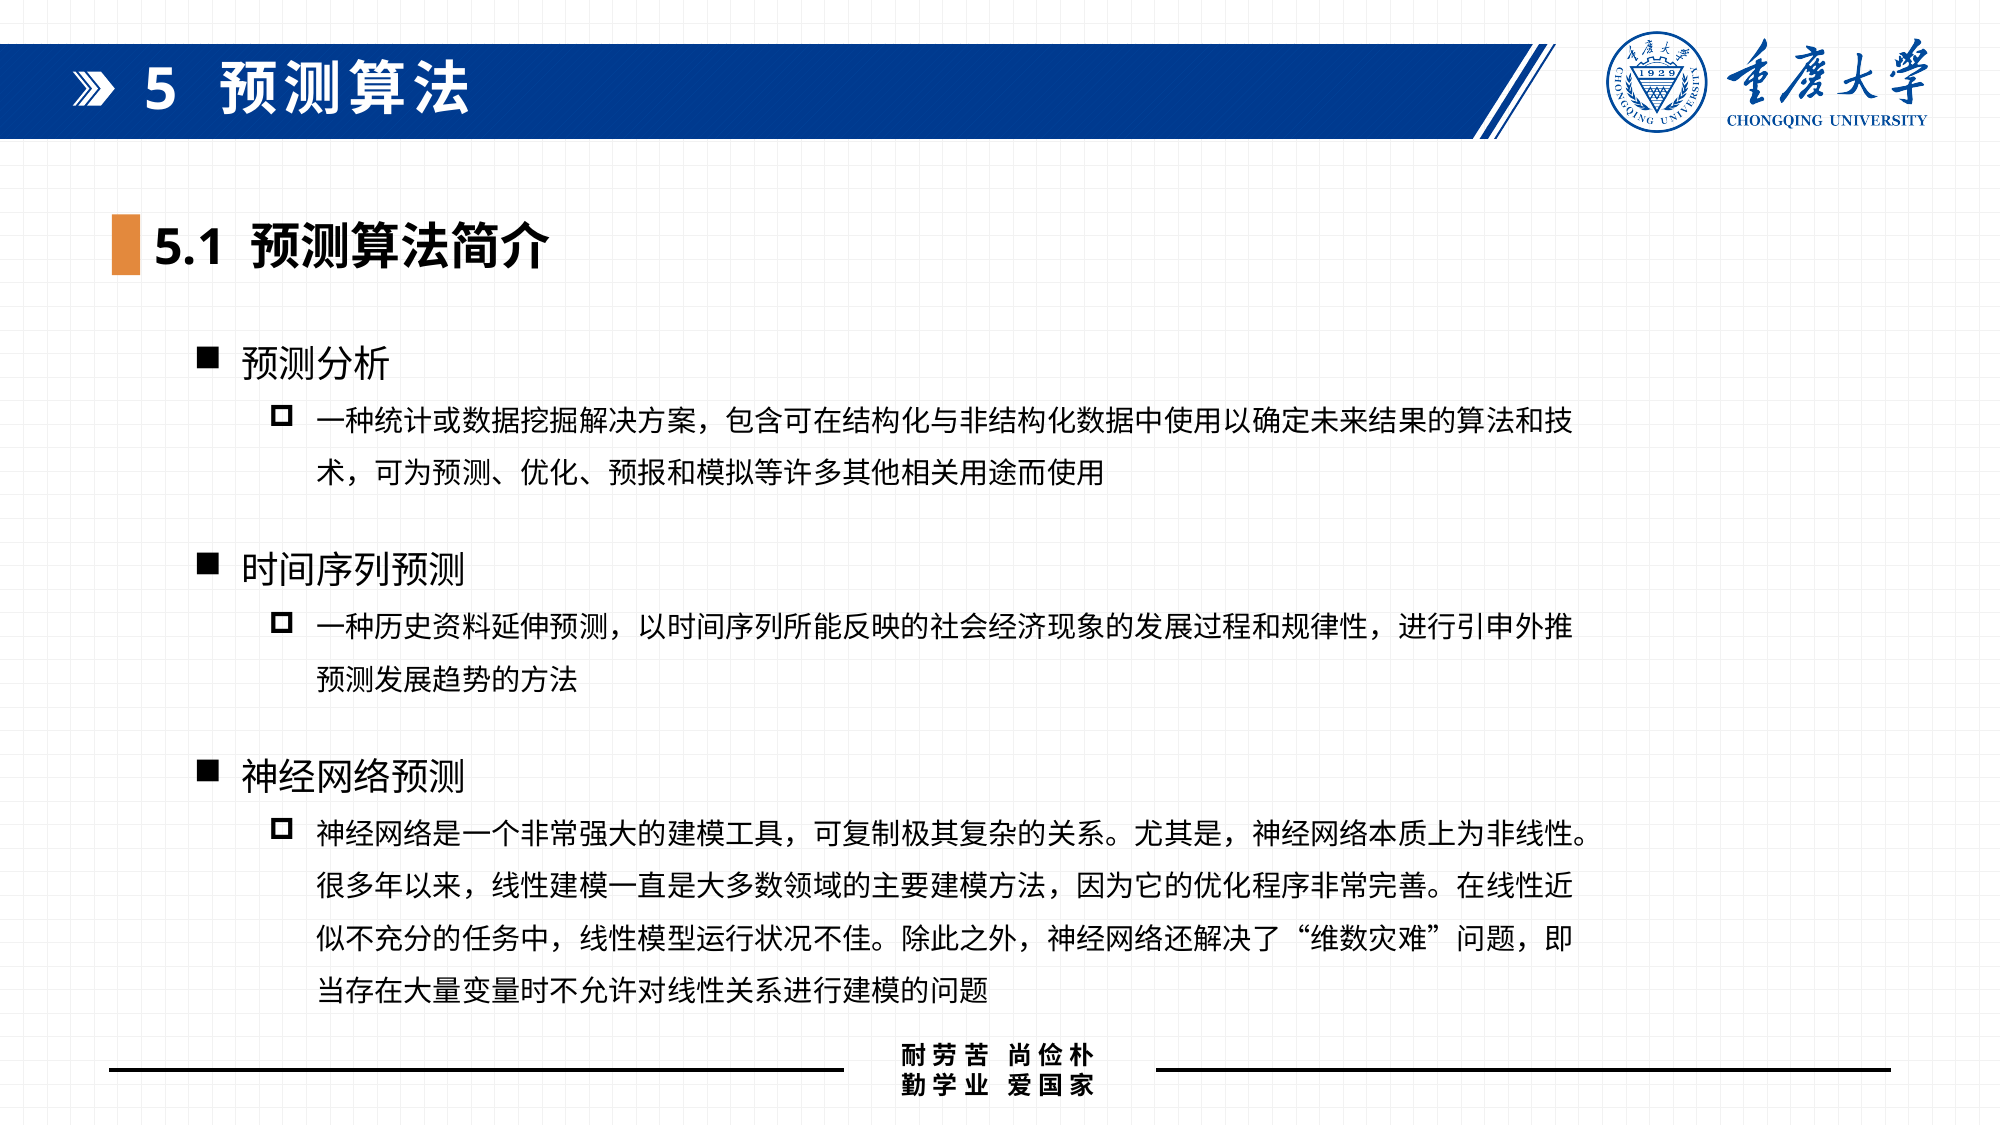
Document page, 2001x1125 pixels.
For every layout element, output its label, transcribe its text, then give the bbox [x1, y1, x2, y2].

text_box 预测分析 一种统计或数据挖掘解决方案，包含可在结构化与非结构化数据中使用以确定未来结果的算法和技术，可为预测、优化、预报和模拟等许多其他相关用途而使用 [179, 309, 1592, 497]
list 5.1 预测算法简介 [139, 213, 1891, 275]
text_box 神经网络预测 神经网络是一个非常强大的建模工具，可复制极其复杂的关系。尤其是，神经网络本质上为非线性。很多年以来，线性建模一直是大多数领域的主要建模方法，因为它的优化程序非常完善。在线性近似不充分的任务中，线性模型运行状况不佳。除此之外，神经网络还解决了“维数灾难”问题，即当存在大量变量时不允许对线性关系进行建模的问题 [179, 722, 1592, 1015]
picture [1606, 31, 1928, 133]
list 5 预测算法 [108, 51, 1356, 136]
text_box 时间序列预测 一种历史资料延伸预测，以时间序列所能反映的社会经济现象的发展过程和规律性，进行引申外推预测发展趋势的方法 [179, 516, 1592, 704]
